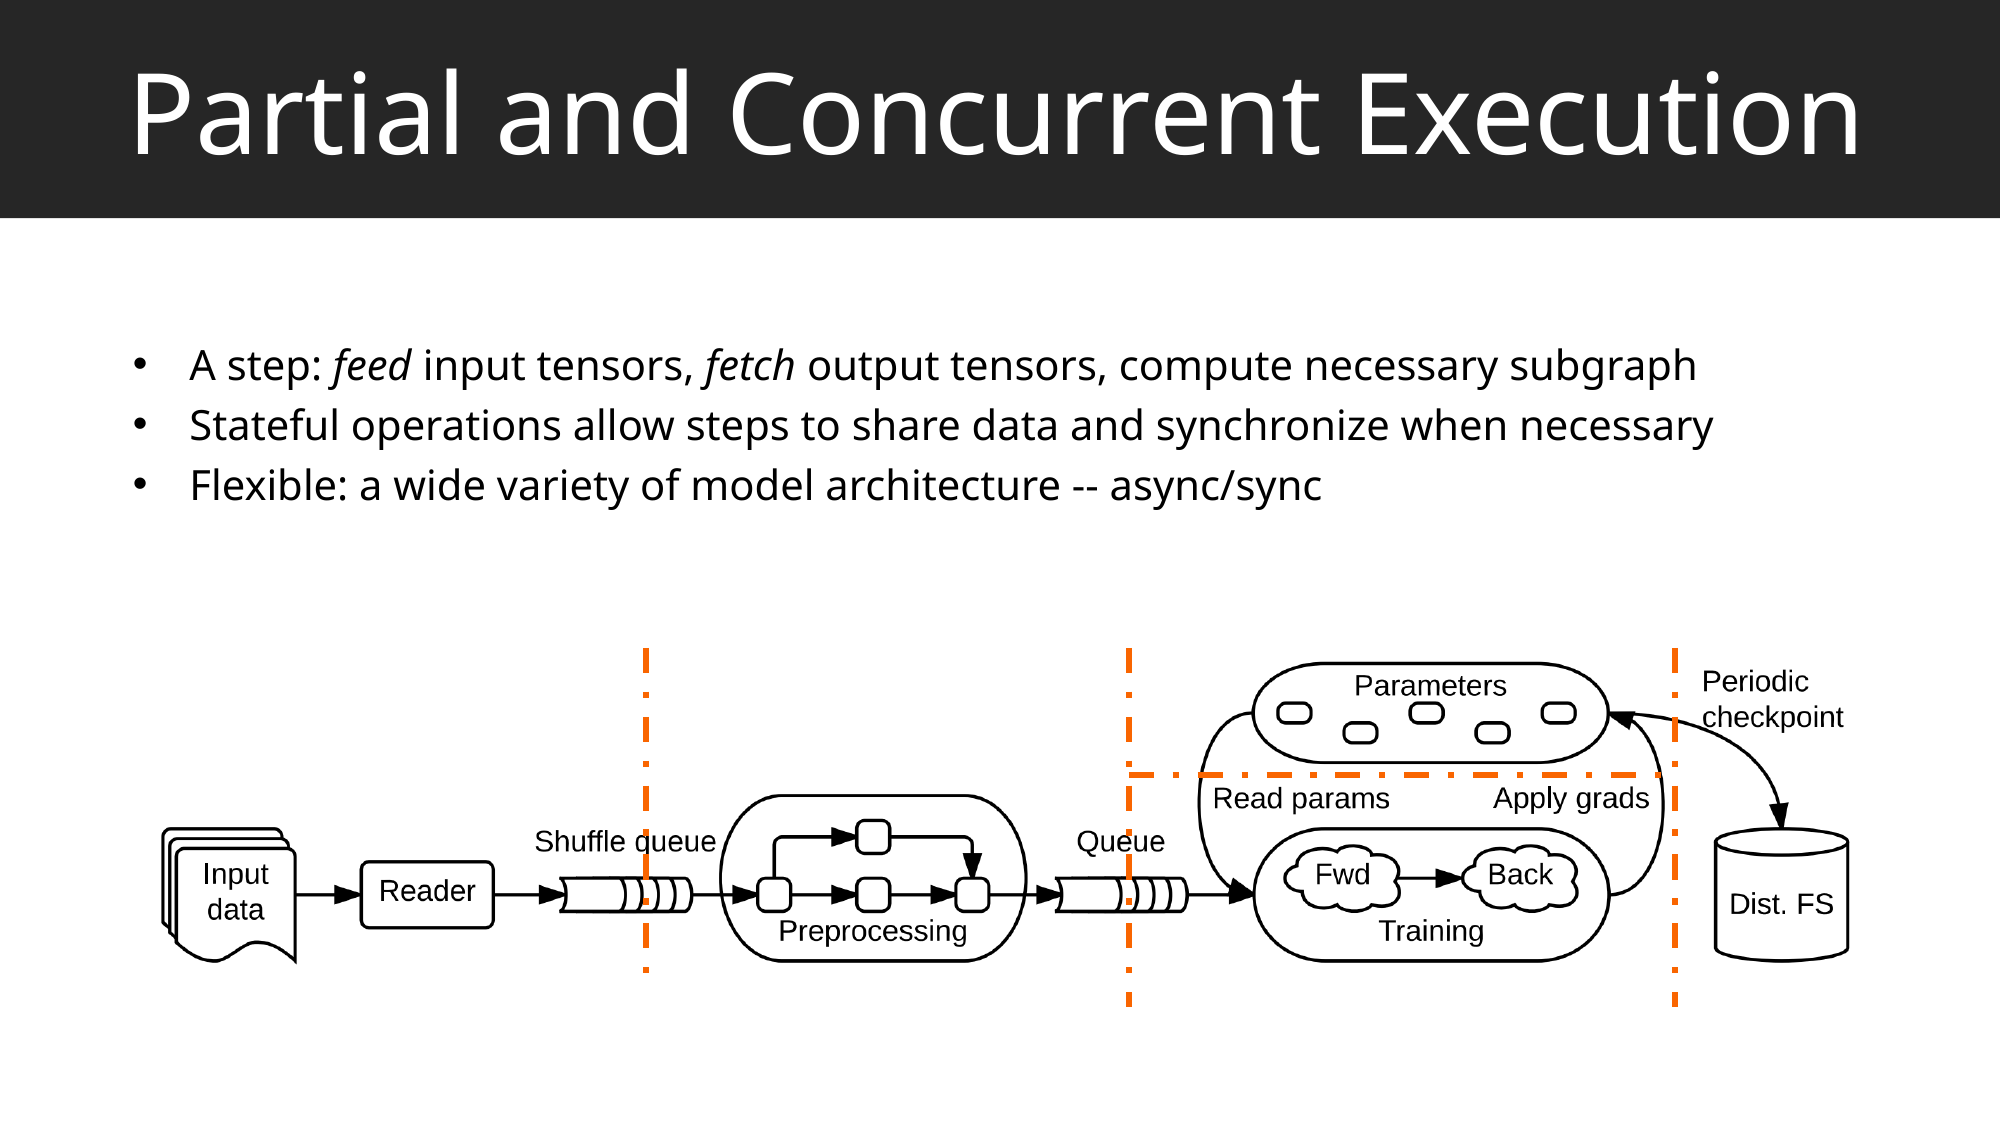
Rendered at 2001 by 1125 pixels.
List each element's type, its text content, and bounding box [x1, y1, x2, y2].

title Partial and Concurrent Execution [0, 0, 2000, 219]
text_box A step: feed input tensors, fetch output tensors, compute necessary subgraph Stateful operations allow steps to share data and synchronize when necessary Flexible: a wide variety of model architecture -- async/sync [118, 321, 1931, 516]
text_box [138, 647, 1862, 1007]
